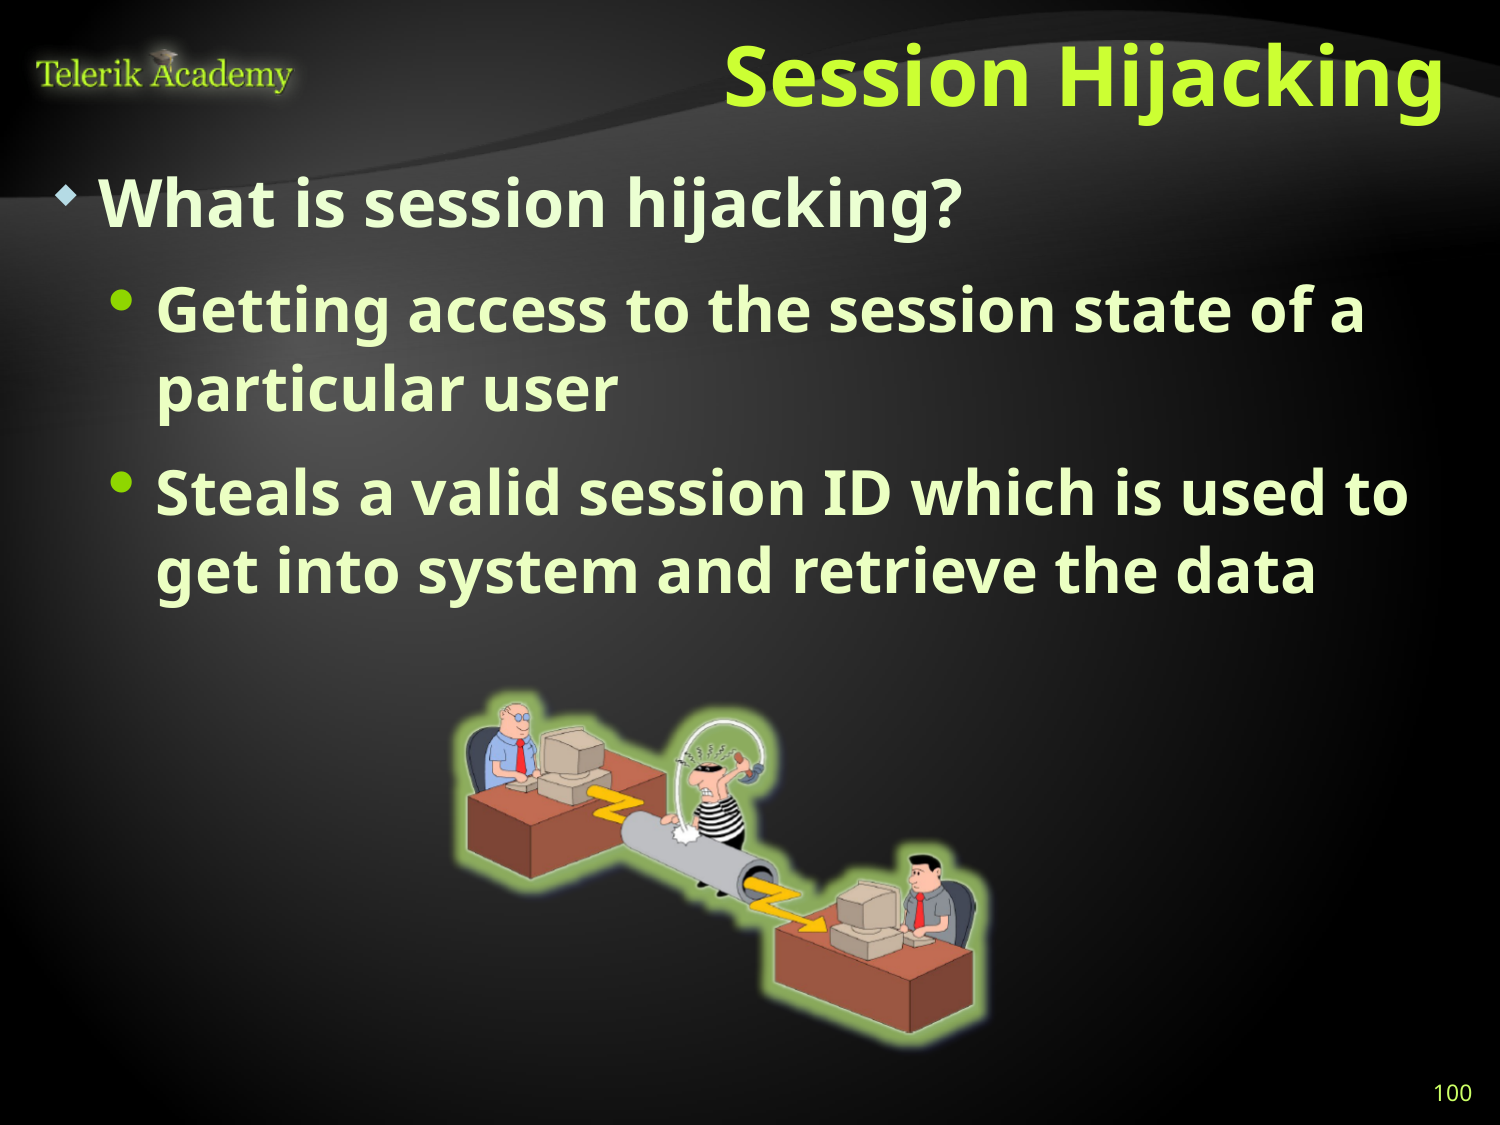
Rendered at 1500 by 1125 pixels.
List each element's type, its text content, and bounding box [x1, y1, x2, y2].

title Session Hijacking [300, 12, 1463, 149]
picture [0, 0, 1500, 1125]
slide_number 100 [1412, 1074, 1488, 1113]
list What is session hijacking? Getting access to the session state of a particular user Steals a valid session ID which is used to get into system and retrieve the data [37, 149, 1463, 1100]
